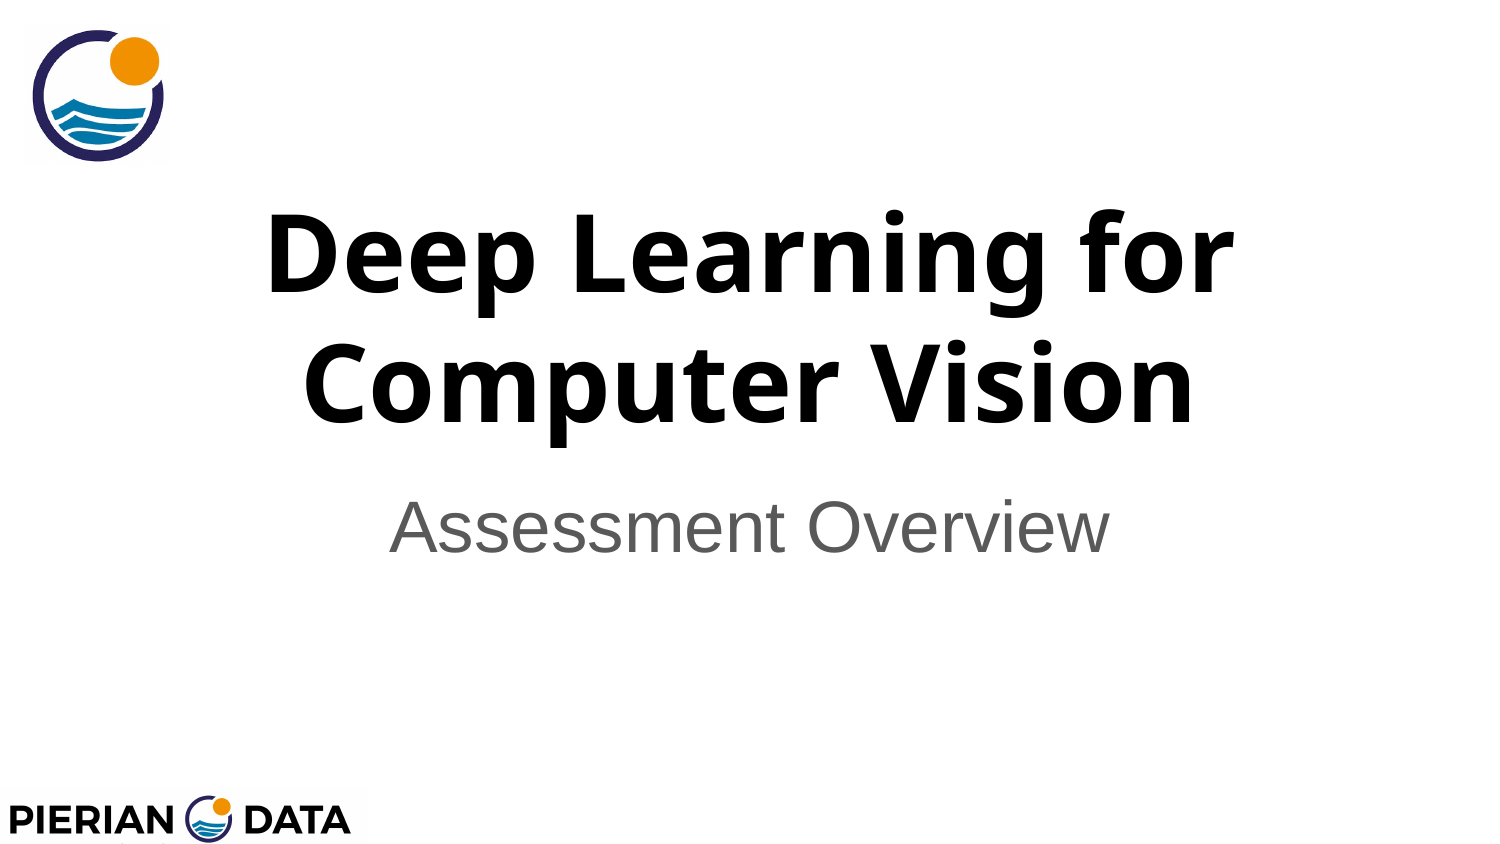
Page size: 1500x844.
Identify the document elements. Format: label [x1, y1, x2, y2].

title [51, 122, 1449, 459]
picture [24, 24, 172, 167]
picture [0, 787, 368, 844]
subtitle [51, 464, 1449, 595]
